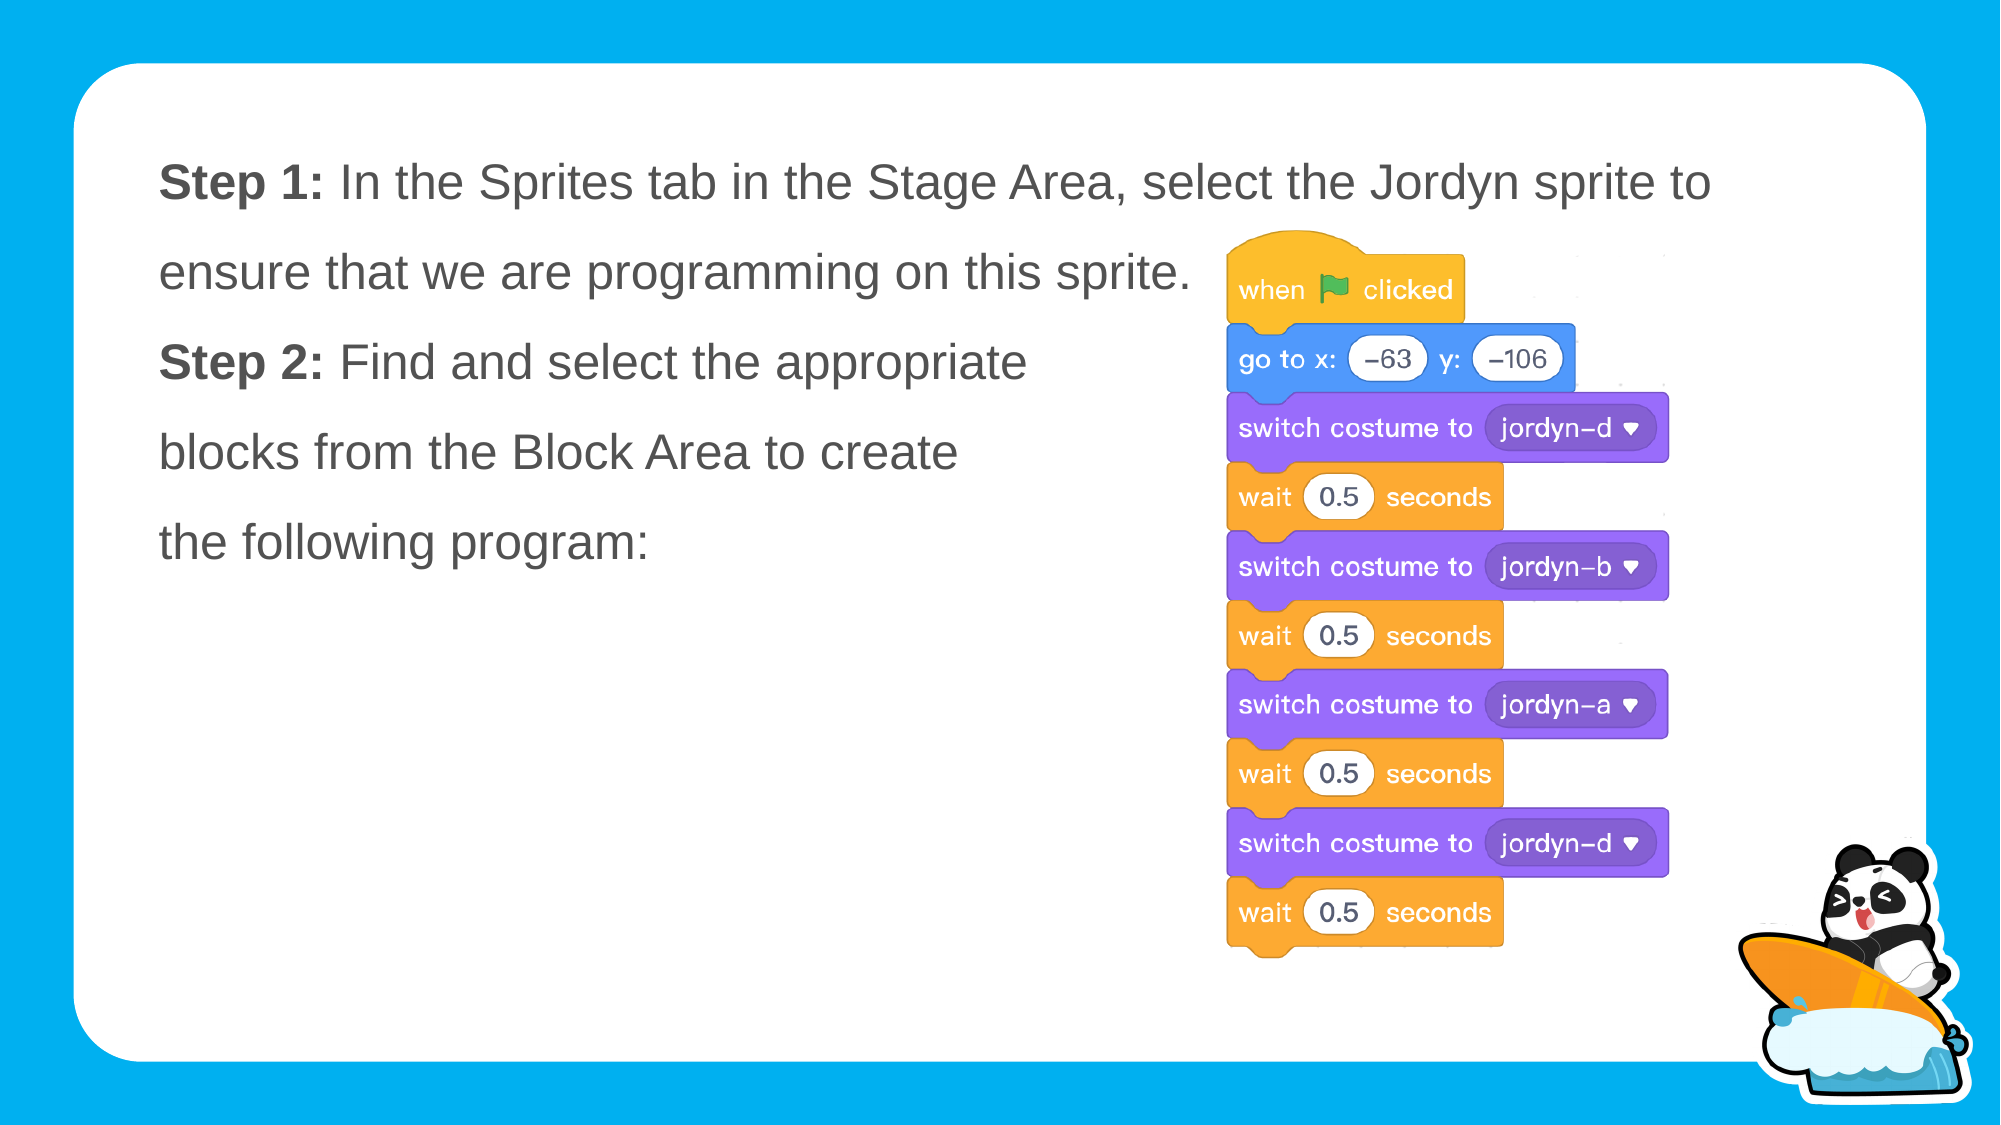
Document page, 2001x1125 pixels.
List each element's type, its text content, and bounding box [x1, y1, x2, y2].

picture [1222, 222, 1672, 971]
picture [1729, 835, 1972, 1104]
text_box Step 1: In the Sprites tab in the Stage Area, select the Jordyn sprite to ensure that we are programming on this sprite. Step 2: Find and select the appropriate blocks from the Block Area to create the following program: [143, 111, 1857, 209]
